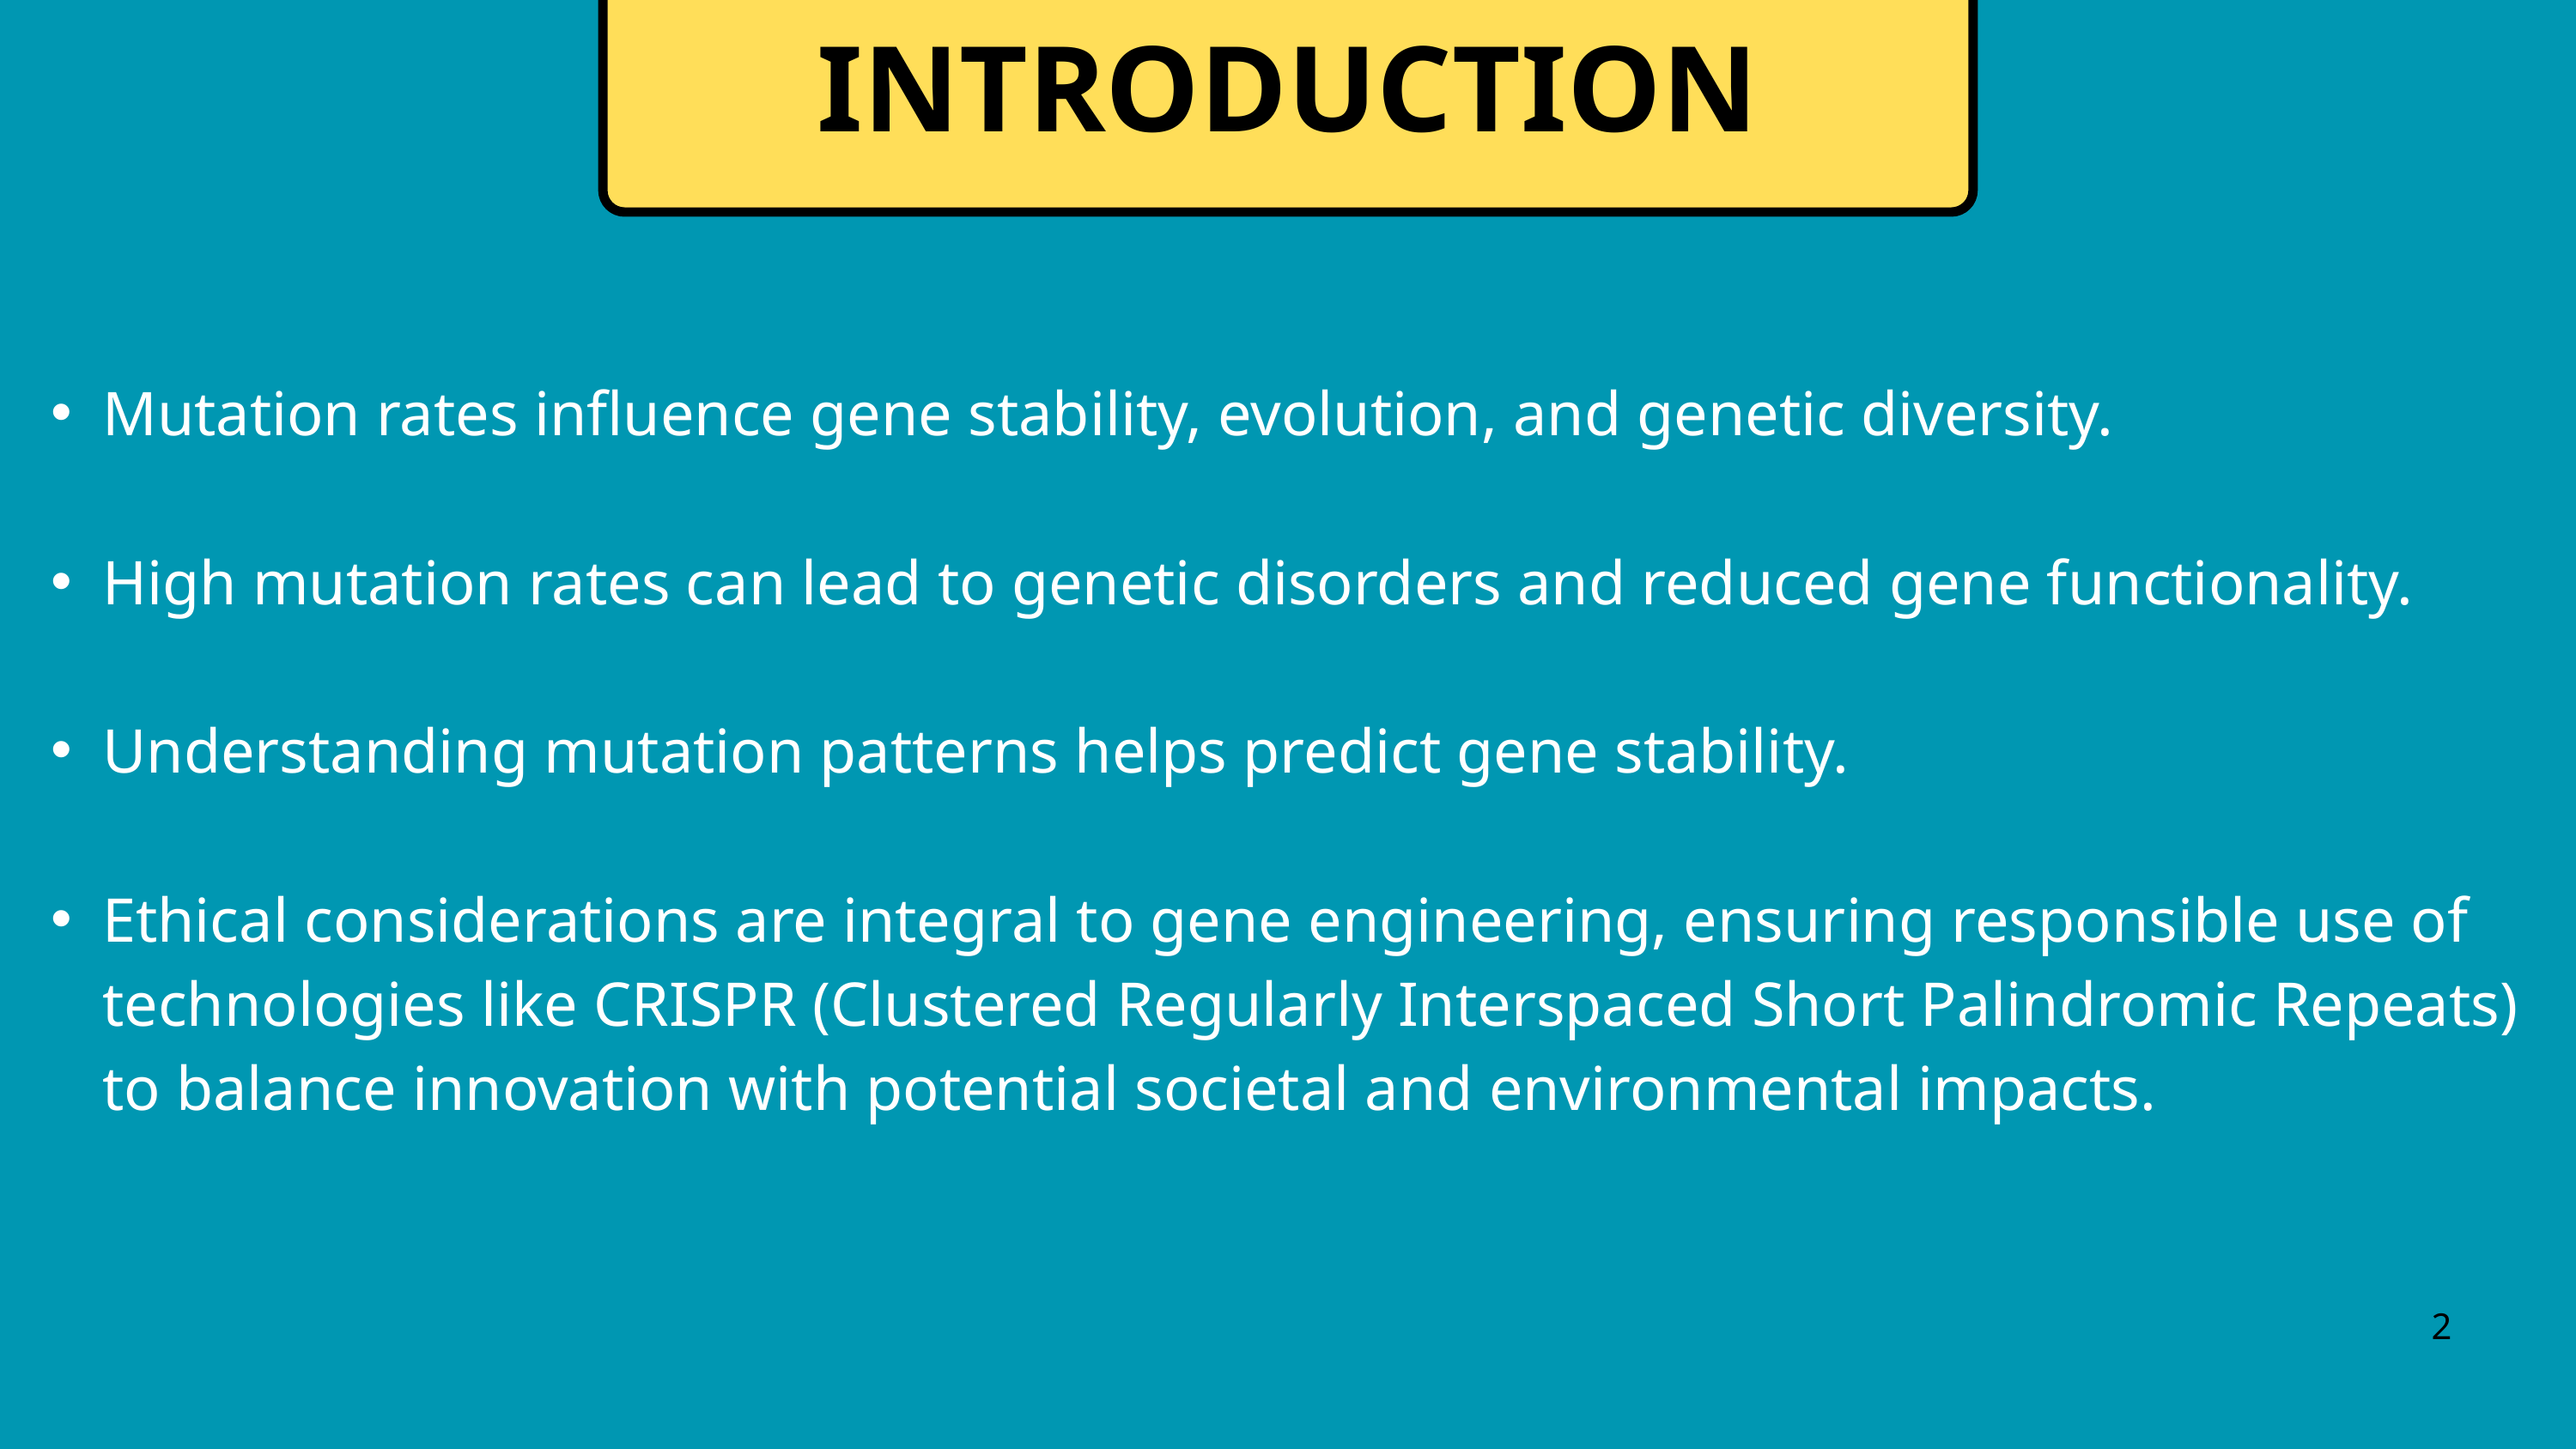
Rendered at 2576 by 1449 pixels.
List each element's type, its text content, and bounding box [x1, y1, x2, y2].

text_box 2 [2431, 1296, 2452, 1348]
text_box Mutation rates influence gene stability, evolution, and genetic diversity. High mutation rates can lead to genetic disorders and reduced gene functionality. Understanding mutation patterns helps predict gene stability. Ethical considerations are integral to gene engineering, ensuring responsible use of technologies like CRISPR (Clustered Regularly Interspaced Short Palindromic Repeats) to balance innovation with potential societal and environmental impacts. [0, 363, 2576, 1207]
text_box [602, 0, 1974, 213]
